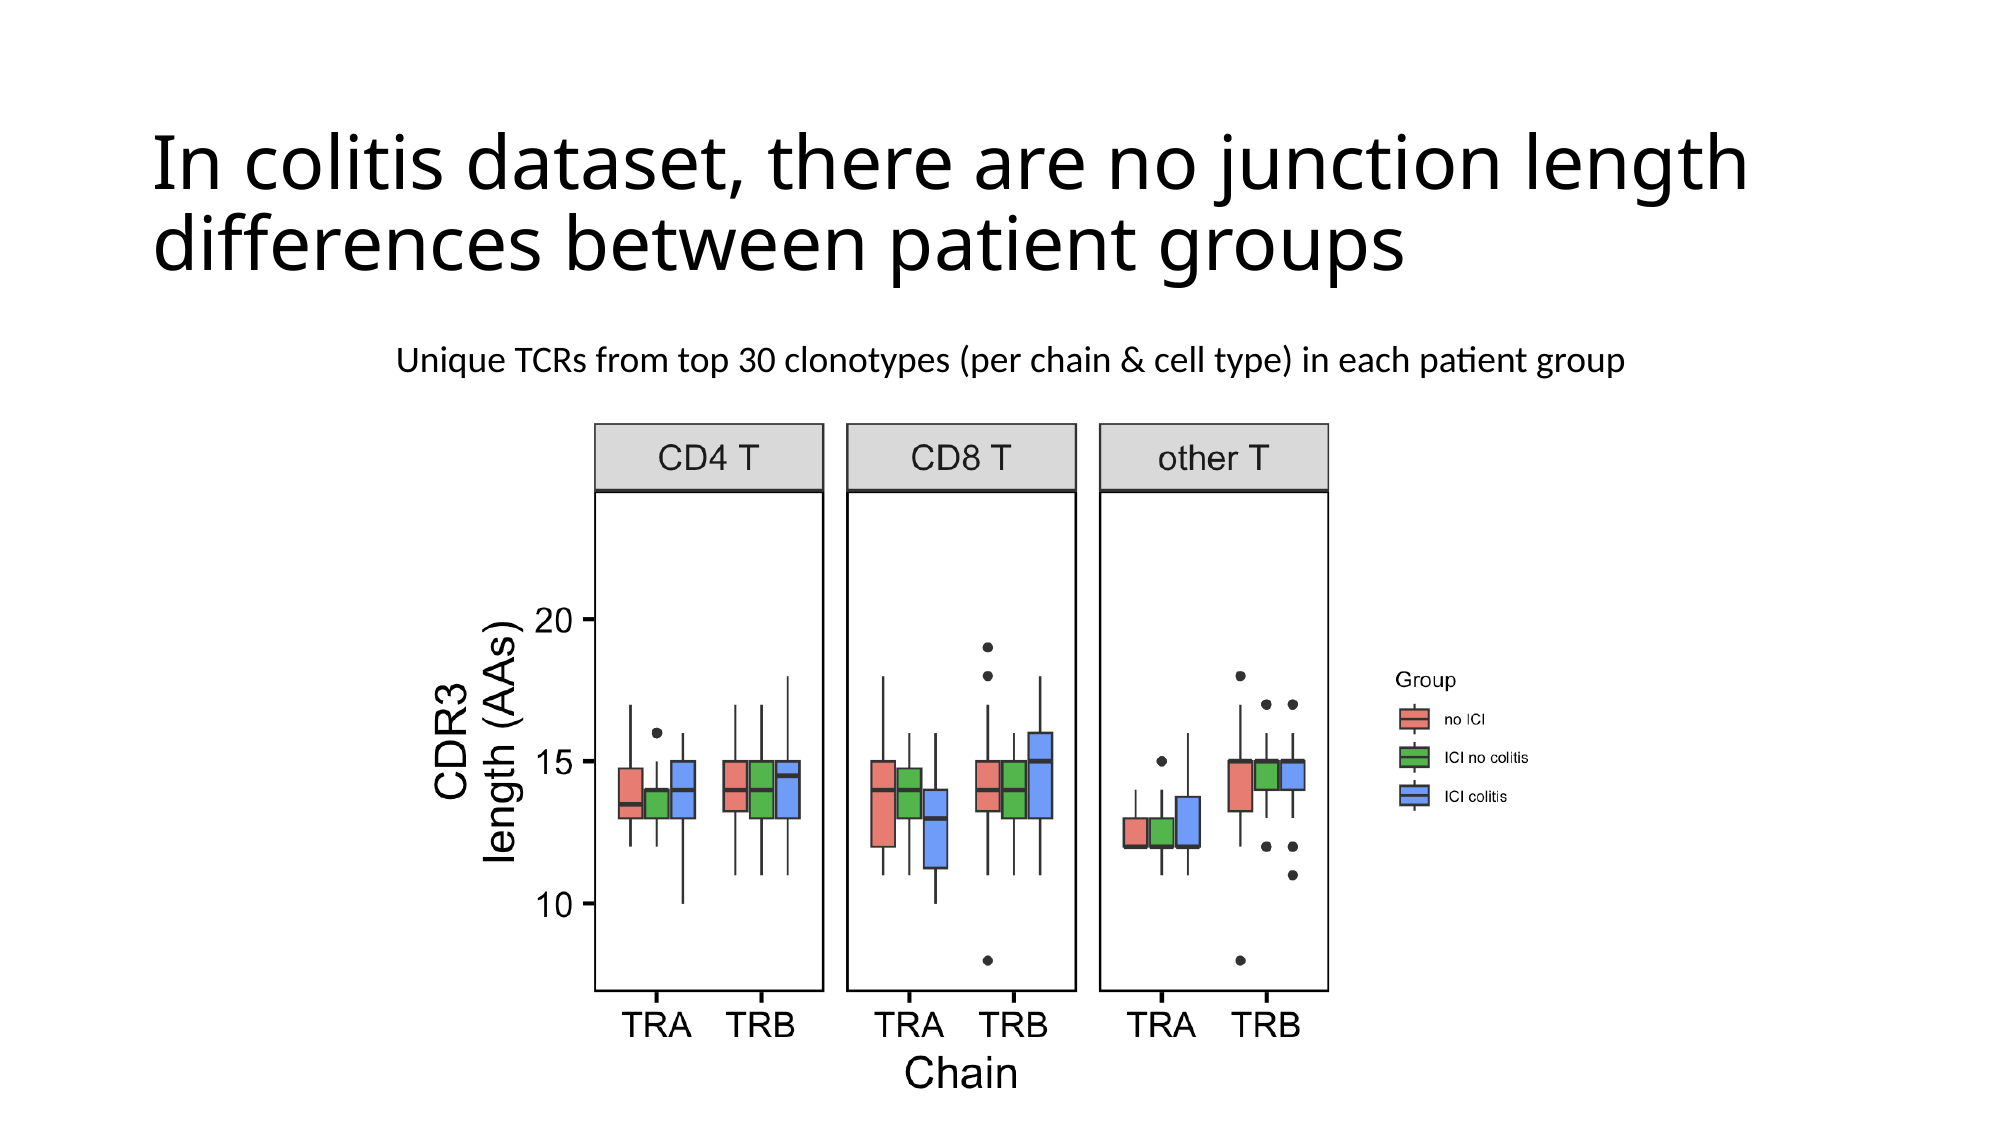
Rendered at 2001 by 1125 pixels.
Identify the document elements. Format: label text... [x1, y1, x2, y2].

text_box Unique TCRs from top 30 clonotypes (per chain & cell type) in each patient group [381, 327, 1643, 387]
picture [402, 399, 1560, 1114]
title In colitis dataset, there are no junction length differences between patient groups [137, 97, 1863, 315]
